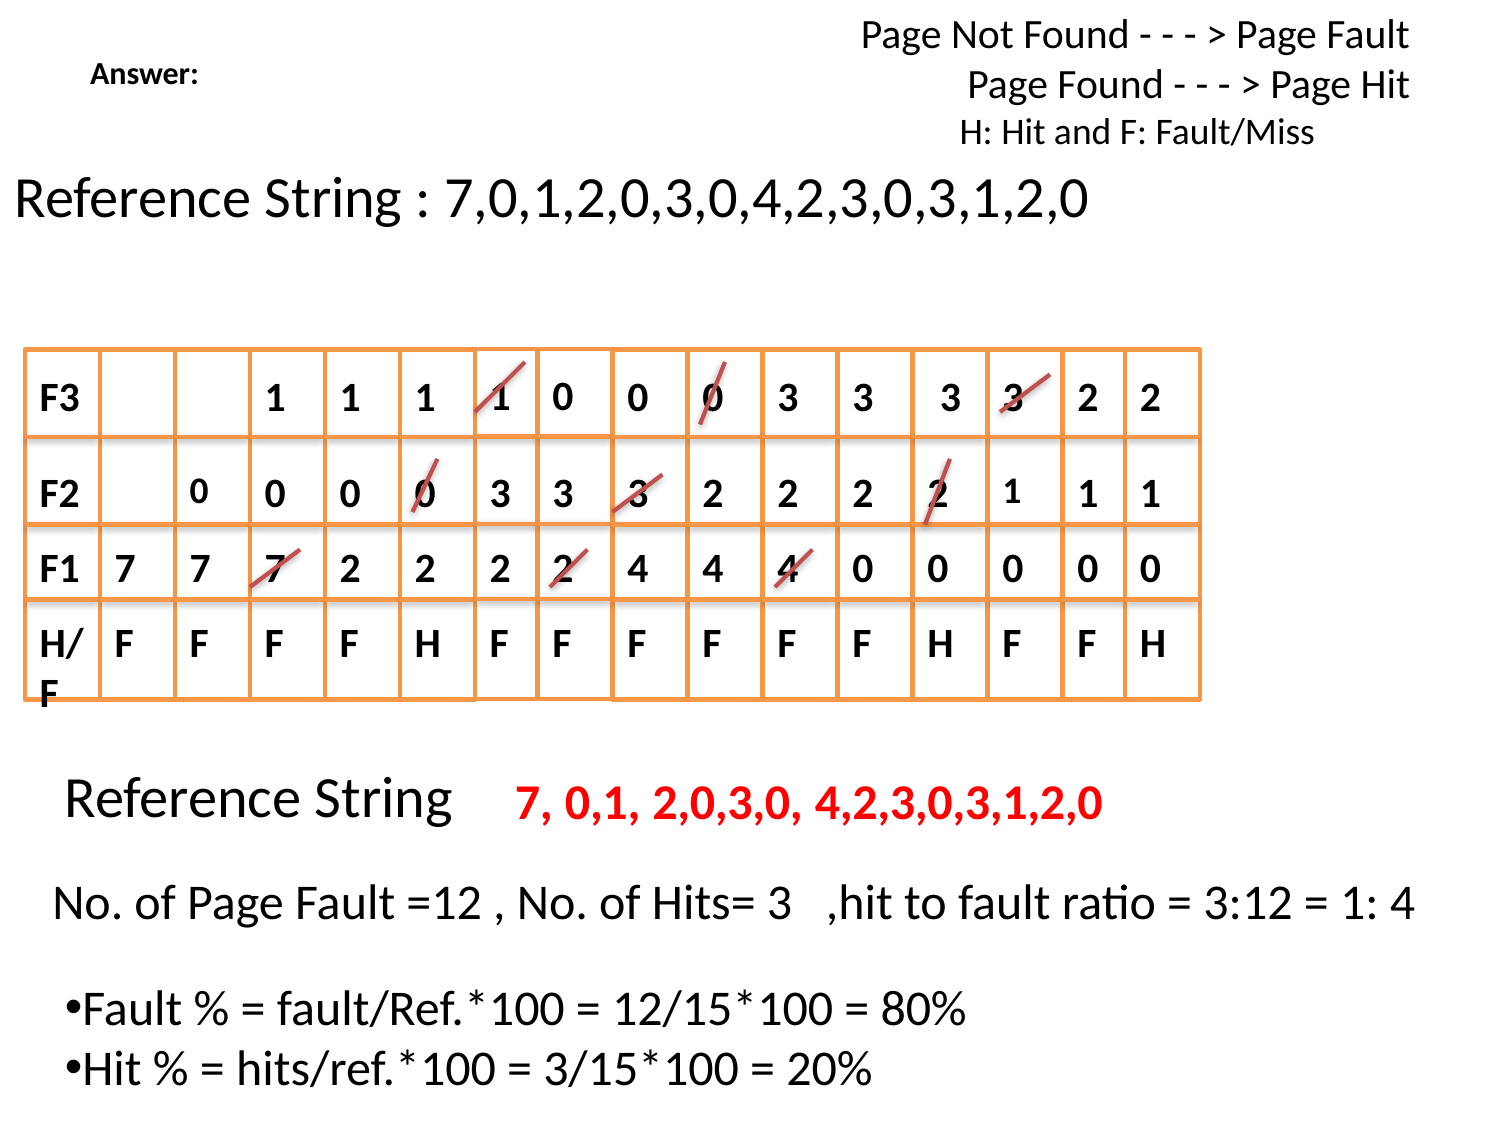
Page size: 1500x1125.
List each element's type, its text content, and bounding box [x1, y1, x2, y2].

text_box No. of Page Fault =12 , No. of Hits= 3 ,hit to fault ratio = 3:12 = 1: 4 [37, 862, 1500, 938]
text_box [699, 361, 726, 425]
text_box 2, [637, 762, 675, 838]
text_box 0 [1062, 762, 1163, 838]
text_box 4, [799, 762, 837, 838]
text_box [412, 458, 438, 513]
text_box 3, [875, 762, 912, 838]
text_box Page Not Found - - - > Page Fault Page Found - - - > Page Hit [650, 0, 1425, 115]
text_box 3, [712, 762, 750, 838]
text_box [924, 458, 951, 525]
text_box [174, 349, 246, 700]
text_box 3, [949, 762, 987, 838]
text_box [999, 374, 1051, 413]
text_box H: Hit and F: Fault/Miss [874, 138, 1400, 160]
text_box Fault % = fault/Ref.*100 = 12/15*100 = 80% Hit % = hits/ref.*100 = 3/15*100 = 20% [50, 968, 1275, 1104]
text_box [687, 349, 760, 700]
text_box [249, 349, 397, 700]
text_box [549, 549, 588, 588]
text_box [474, 361, 526, 413]
text_box 2, [837, 762, 875, 838]
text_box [399, 349, 472, 700]
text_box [912, 349, 988, 700]
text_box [99, 349, 172, 700]
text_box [612, 349, 685, 700]
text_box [1124, 349, 1201, 700]
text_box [474, 348, 536, 700]
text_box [612, 474, 663, 513]
text_box 2, [1025, 762, 1062, 838]
text_box Reference String [50, 751, 475, 837]
text_box 0, [549, 762, 587, 838]
text_box 0, [675, 762, 712, 838]
title Answer: [75, 45, 1425, 138]
text_box 1, [587, 762, 637, 838]
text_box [762, 349, 835, 700]
text_box 1, [987, 762, 1025, 838]
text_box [249, 549, 301, 588]
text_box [774, 549, 813, 588]
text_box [537, 348, 611, 700]
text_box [988, 349, 1060, 700]
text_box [24, 349, 101, 726]
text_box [1062, 349, 1122, 700]
text_box 0, [750, 762, 799, 838]
text_box 0, [912, 762, 949, 838]
text_box 7, [500, 762, 549, 838]
text_box Reference String : 7,0,1,2,0,3,0,4,2,3,0,3,1,2,0 [0, 151, 1225, 237]
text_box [837, 349, 910, 700]
